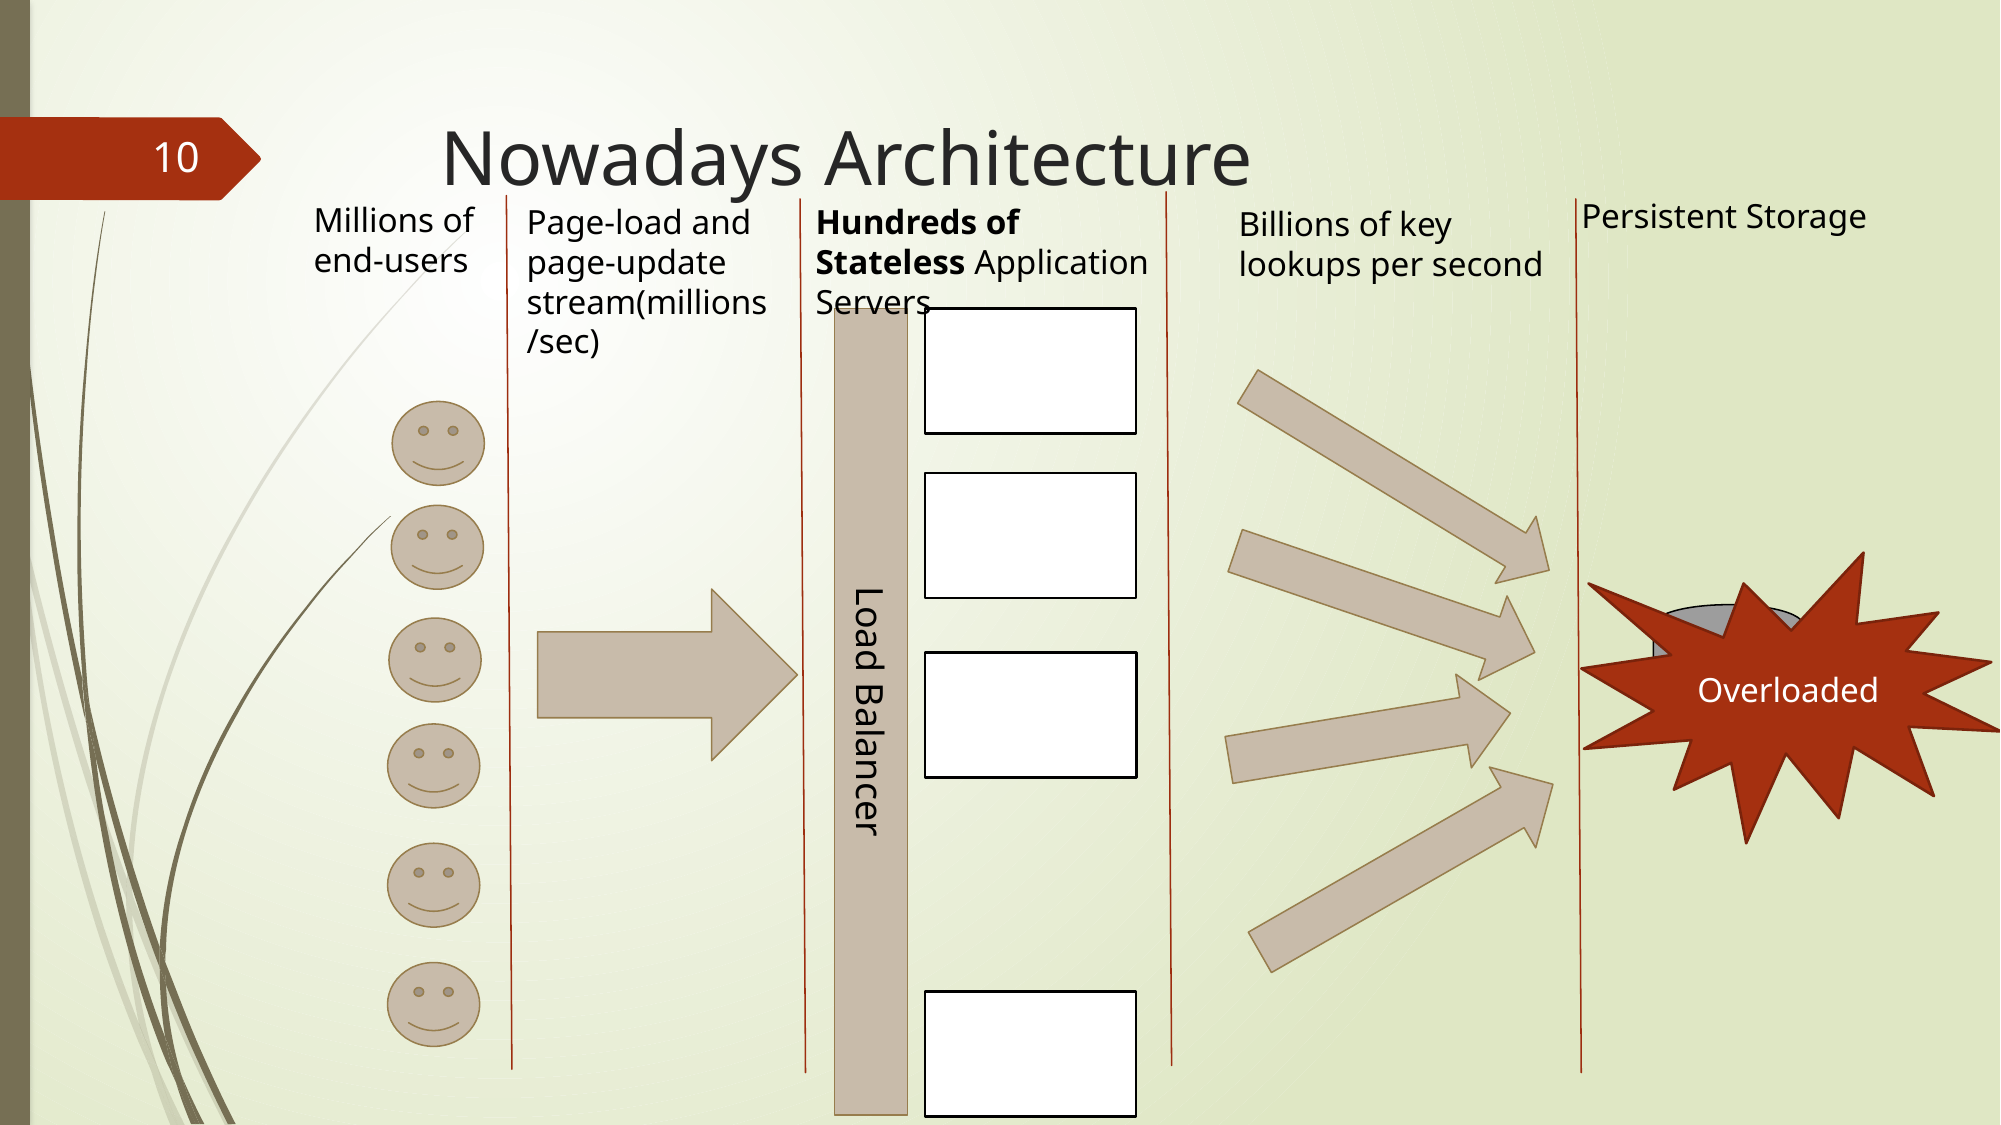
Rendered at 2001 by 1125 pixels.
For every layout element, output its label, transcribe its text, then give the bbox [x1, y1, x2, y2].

text_box [1227, 528, 1536, 682]
text_box [1666, 603, 1734, 635]
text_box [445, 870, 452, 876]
text_box [1247, 766, 1554, 974]
text_box Overloaded [1585, 551, 2000, 845]
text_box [799, 198, 806, 1073]
title Nowadays Architecture [425, 102, 1888, 313]
text_box [924, 651, 1138, 779]
text_box [536, 588, 795, 762]
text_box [445, 989, 452, 995]
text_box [1575, 198, 1582, 1073]
text_box [1771, 607, 1800, 627]
text_box [388, 617, 482, 703]
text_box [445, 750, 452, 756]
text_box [506, 195, 513, 1070]
text_box Billions of key lookups per second [1223, 195, 1582, 291]
text_box Hundreds of Stateless Application Servers [800, 193, 1163, 329]
text_box Hundreds of Stateless Application Servers [1174, 193, 1183, 329]
text_box [386, 842, 481, 928]
text_box [1224, 673, 1512, 785]
text_box [391, 400, 486, 487]
text_box Page-load and page-update stream(millions/sec) [511, 193, 794, 368]
text_box [1236, 369, 1550, 585]
slide_number 10 [87, 129, 216, 190]
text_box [419, 532, 426, 538]
text_box [924, 329, 1137, 435]
text_box [386, 961, 481, 1048]
text_box Millions of end-users [298, 191, 572, 287]
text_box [420, 428, 427, 434]
text_box Persistent Storage [1566, 188, 1960, 243]
text_box [924, 472, 1137, 599]
text_box Load Balancer [834, 329, 908, 1116]
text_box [1165, 191, 1172, 1066]
text_box [386, 723, 481, 809]
text_box [390, 504, 485, 590]
text_box [1652, 642, 1666, 656]
text_box [924, 990, 1137, 1118]
